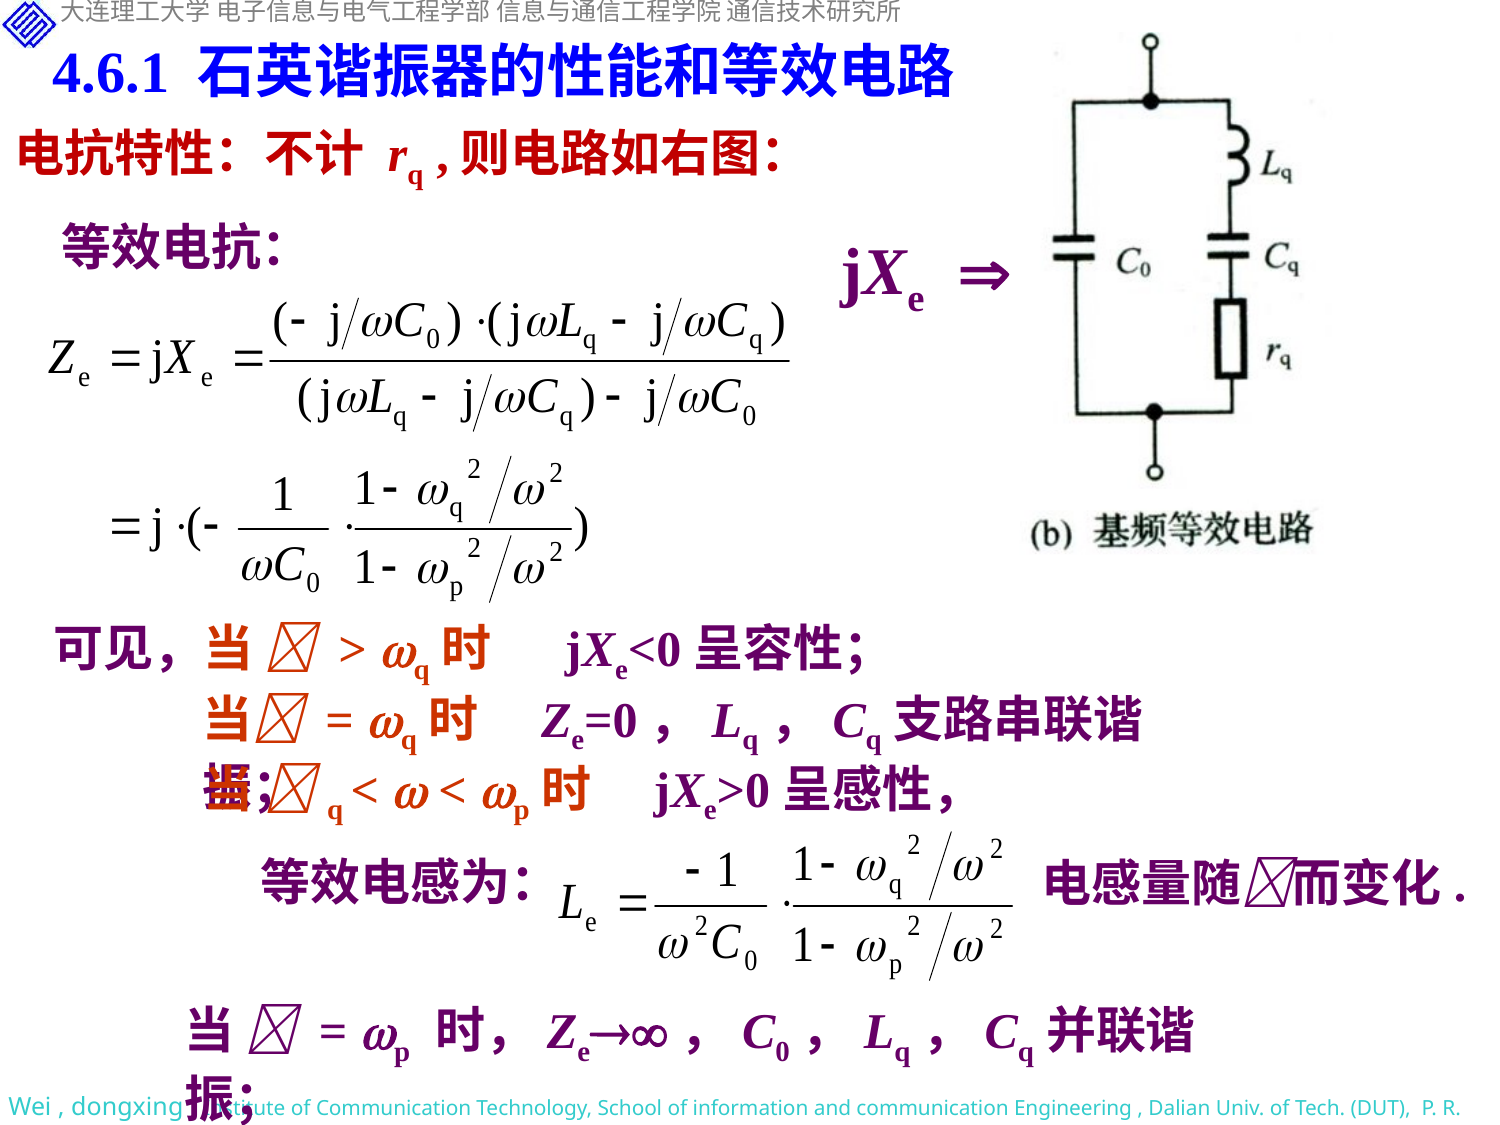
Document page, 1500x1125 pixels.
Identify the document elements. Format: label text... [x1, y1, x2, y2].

picture [0, 0, 59, 49]
text_box 电抗特性：不计 rq ,则电路如右图： [0, 114, 875, 198]
title 4.6.1 石英谐振器的性能和等效电路 [37, 37, 1014, 100]
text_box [549, 821, 1020, 988]
text_box 可见，当  > q时， jXe<0呈容性； [39, 609, 1243, 693]
text_box jXe  [825, 220, 1014, 327]
text_box 当 q <  < p时，jXe>0呈感性， 等效电感为： [189, 750, 1043, 918]
picture [1019, 32, 1334, 566]
text_box 电感量随而变化. [1027, 843, 1465, 919]
text_box 当 = q时，Ze=0，Lq，Cq支路串联谐振； [187, 679, 1196, 823]
text_box 等效电抗： [46, 208, 461, 283]
text_box 当  = p 时，Ze，C0，Lq，Cq并联谐振； [169, 991, 1223, 1125]
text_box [39, 288, 798, 610]
